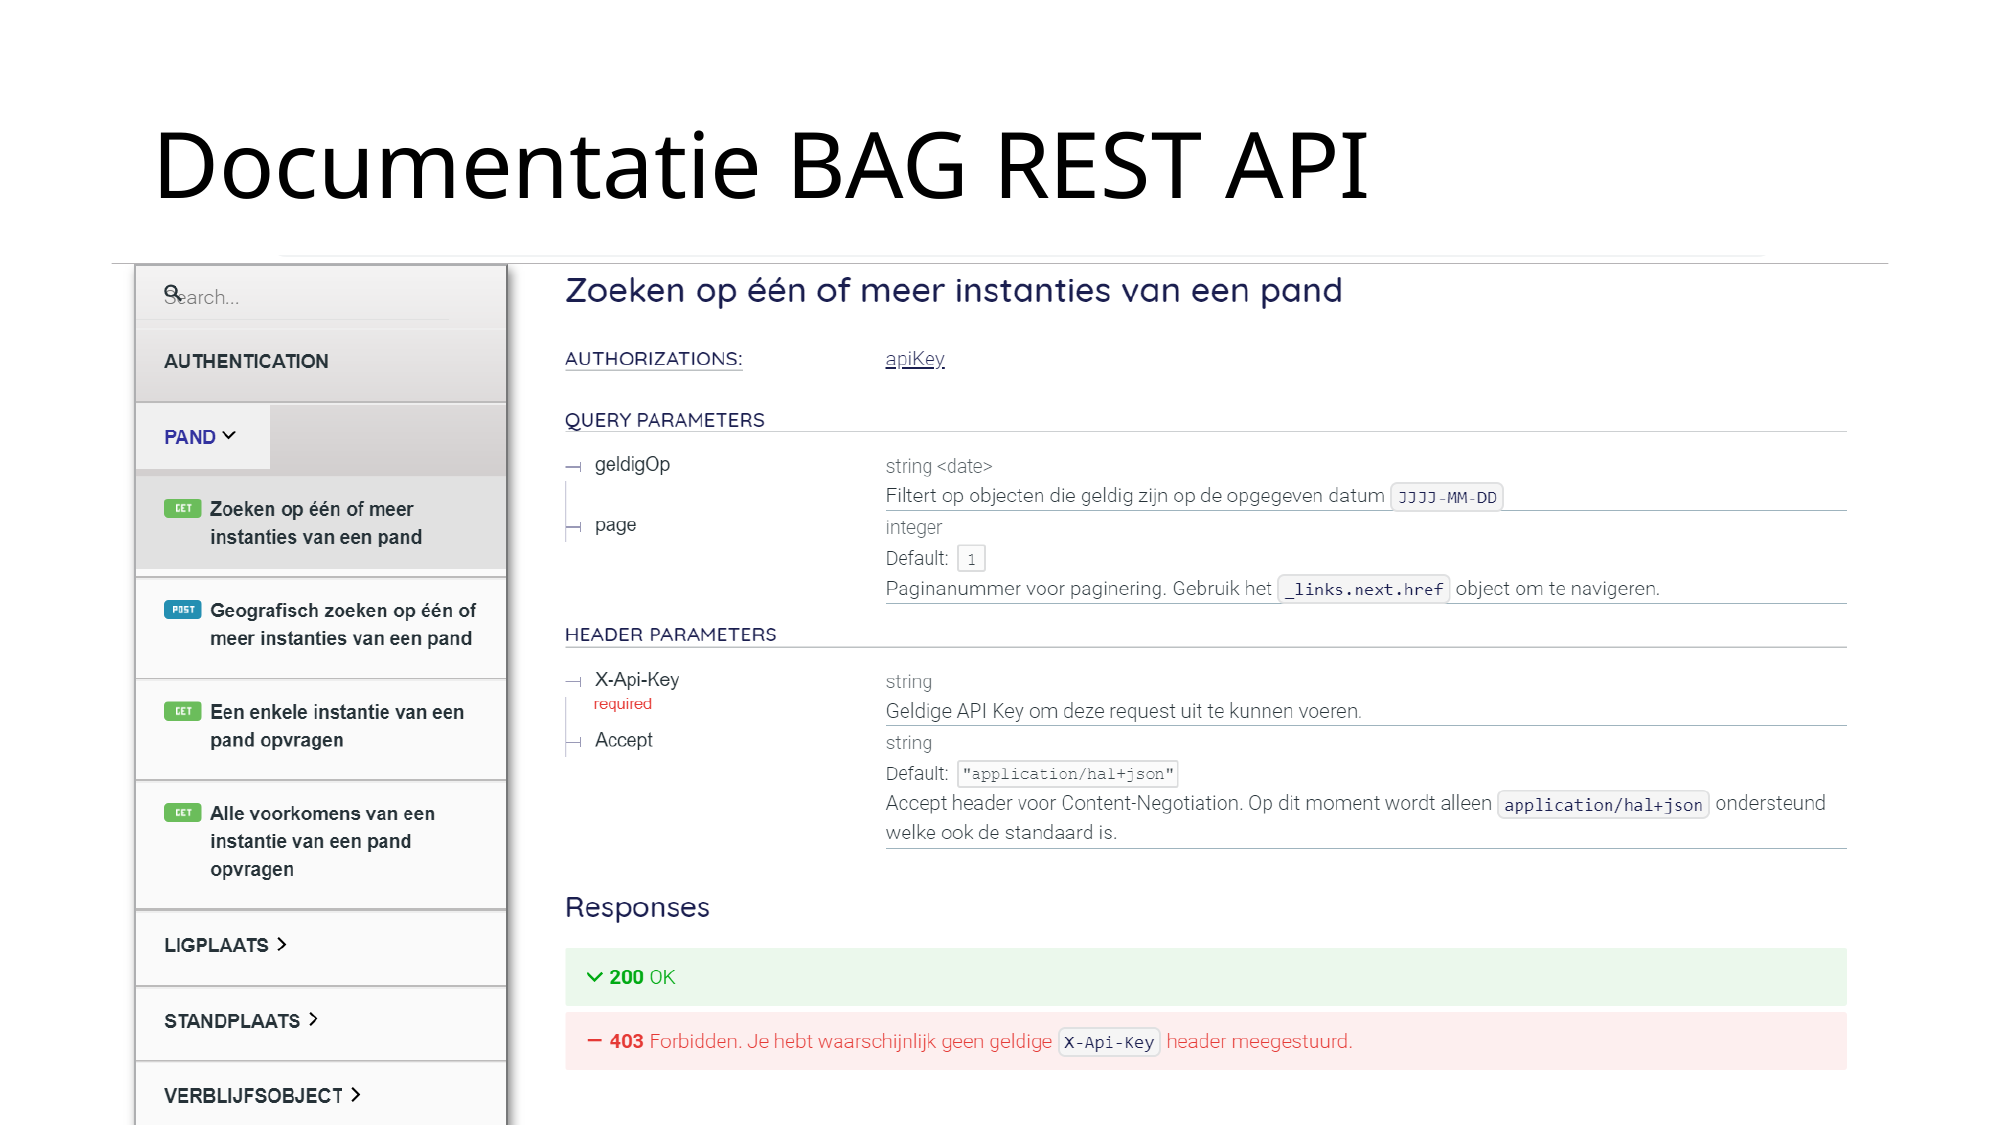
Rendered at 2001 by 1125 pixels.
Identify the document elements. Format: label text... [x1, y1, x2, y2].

picture [111, 255, 1889, 1125]
title Documentatie BAG REST API [137, 59, 1863, 255]
